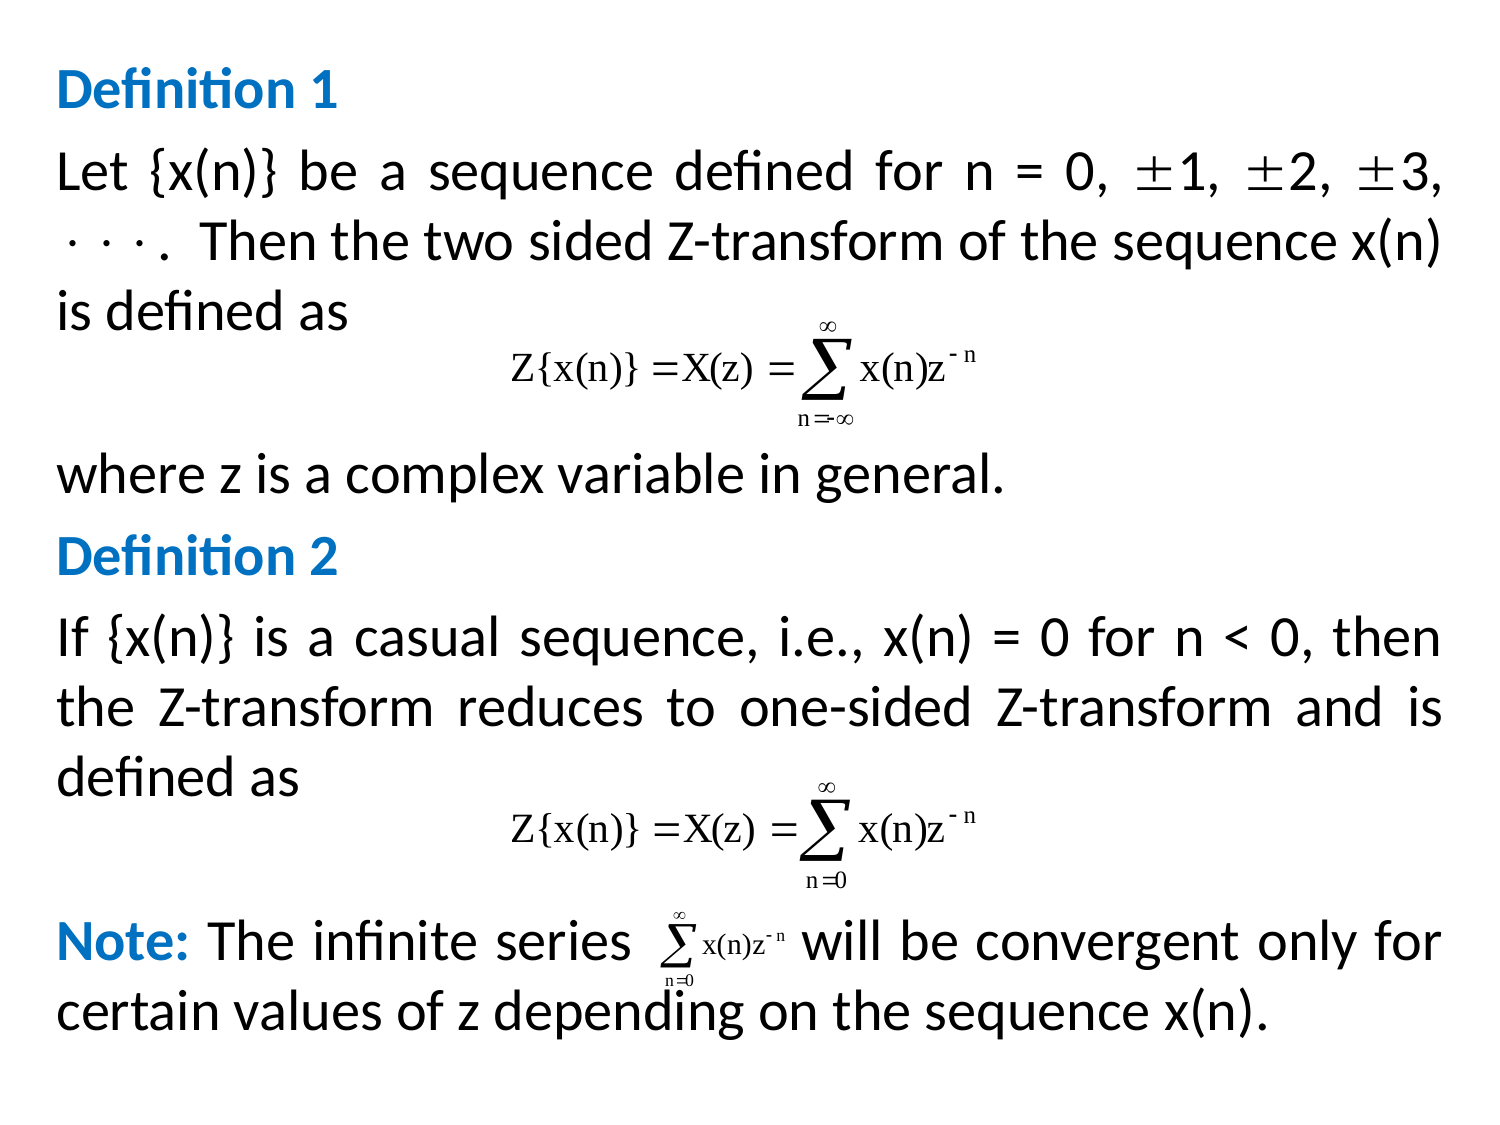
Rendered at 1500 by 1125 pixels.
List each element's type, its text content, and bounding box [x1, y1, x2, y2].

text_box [501, 302, 994, 436]
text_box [655, 898, 798, 997]
list Definition 1 Let {x(n)} be a sequence defined for n = 0, 1, 2, 3, . Then the two sided Z-transform of the sequence x(n) is defined as where z is a complex variable in general. Definition 2 If {x(n)} is a casual sequence, i.e., x(n) = 0 for n < 0, then the Z-transform reduces to one-sided Z-transform and is defined as Note: The infinite series will be convergent only for certain values of z depending on the sequence x(n). [40, 42, 1460, 1083]
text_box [501, 762, 993, 901]
